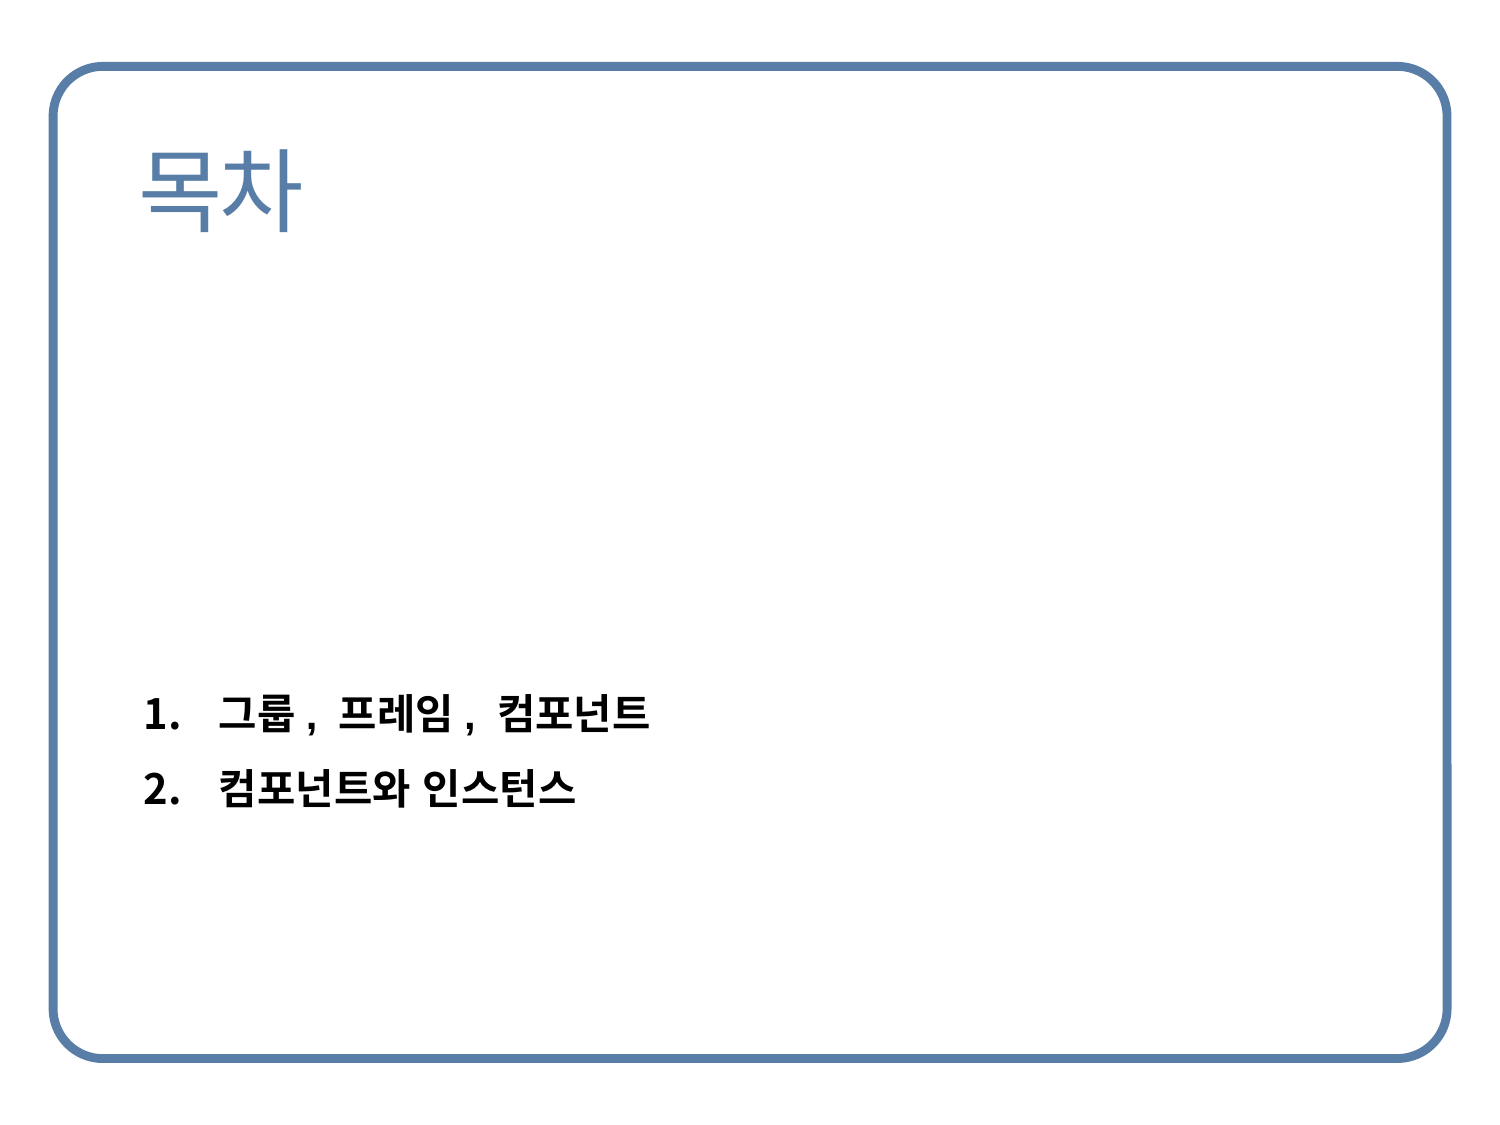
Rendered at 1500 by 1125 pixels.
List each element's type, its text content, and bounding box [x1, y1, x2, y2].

text_box 그룹, 프레임, 컴포넌트 컴포넌트와 인스턴스 [128, 597, 566, 953]
